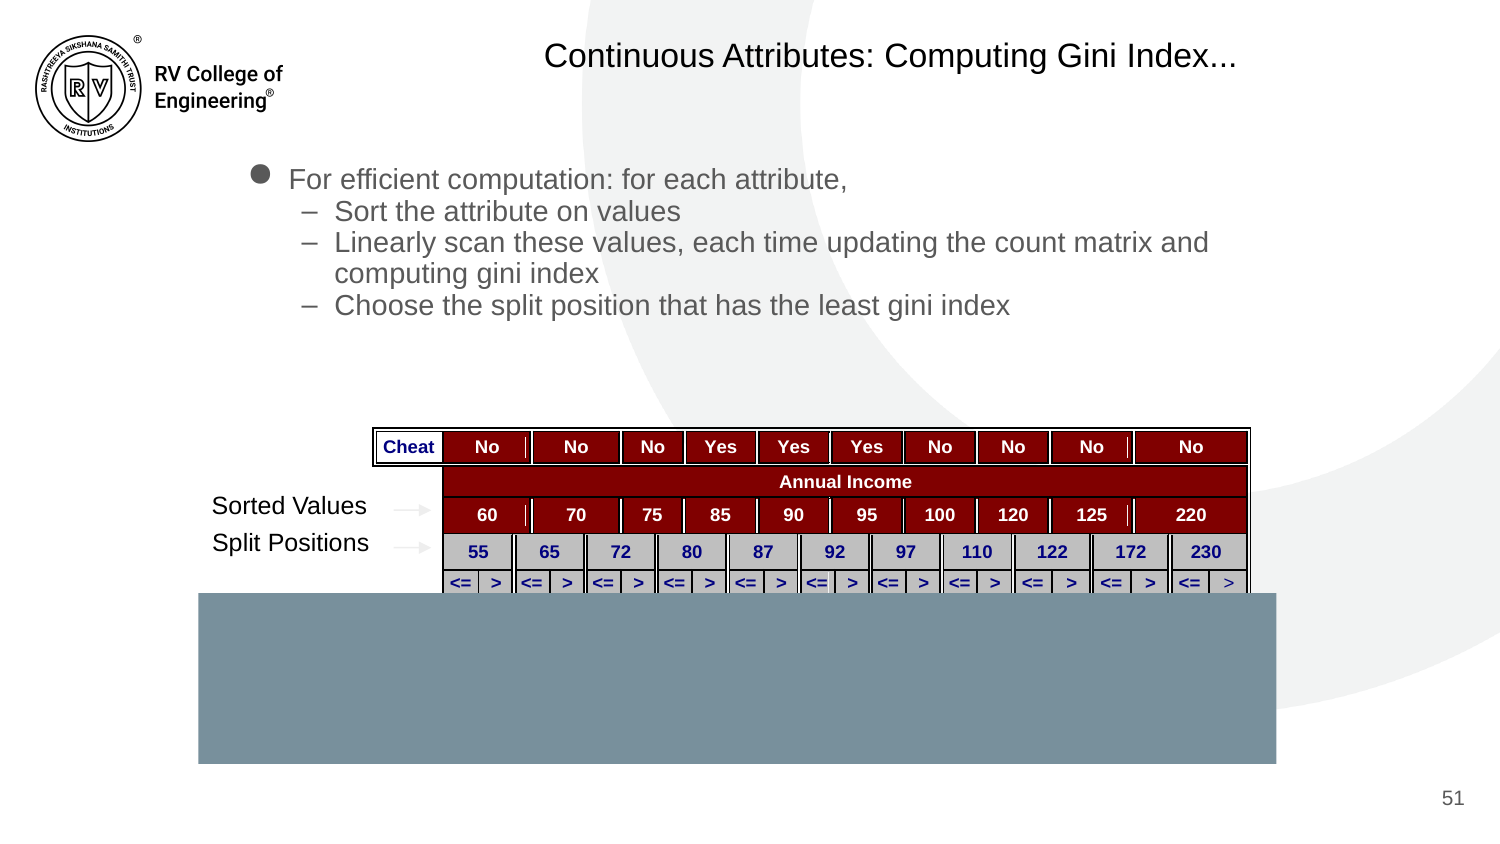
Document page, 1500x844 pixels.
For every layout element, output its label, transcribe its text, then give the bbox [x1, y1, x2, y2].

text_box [196, 519, 432, 566]
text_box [355, 426, 1327, 751]
title Continuous Attributes: Computing Gini Index... [496, 18, 1285, 113]
list For efficient computation: for each attribute, Sort the attribute on values Linearly scan these values, each time updating the count matrix and computing gini index Choose the split position that has the least gini index [234, 150, 1241, 338]
text_box [198, 593, 1277, 764]
slide_number 51 [1389, 764, 1480, 830]
picture [0, 0, 1500, 844]
text_box Sorted Values [196, 482, 350, 518]
